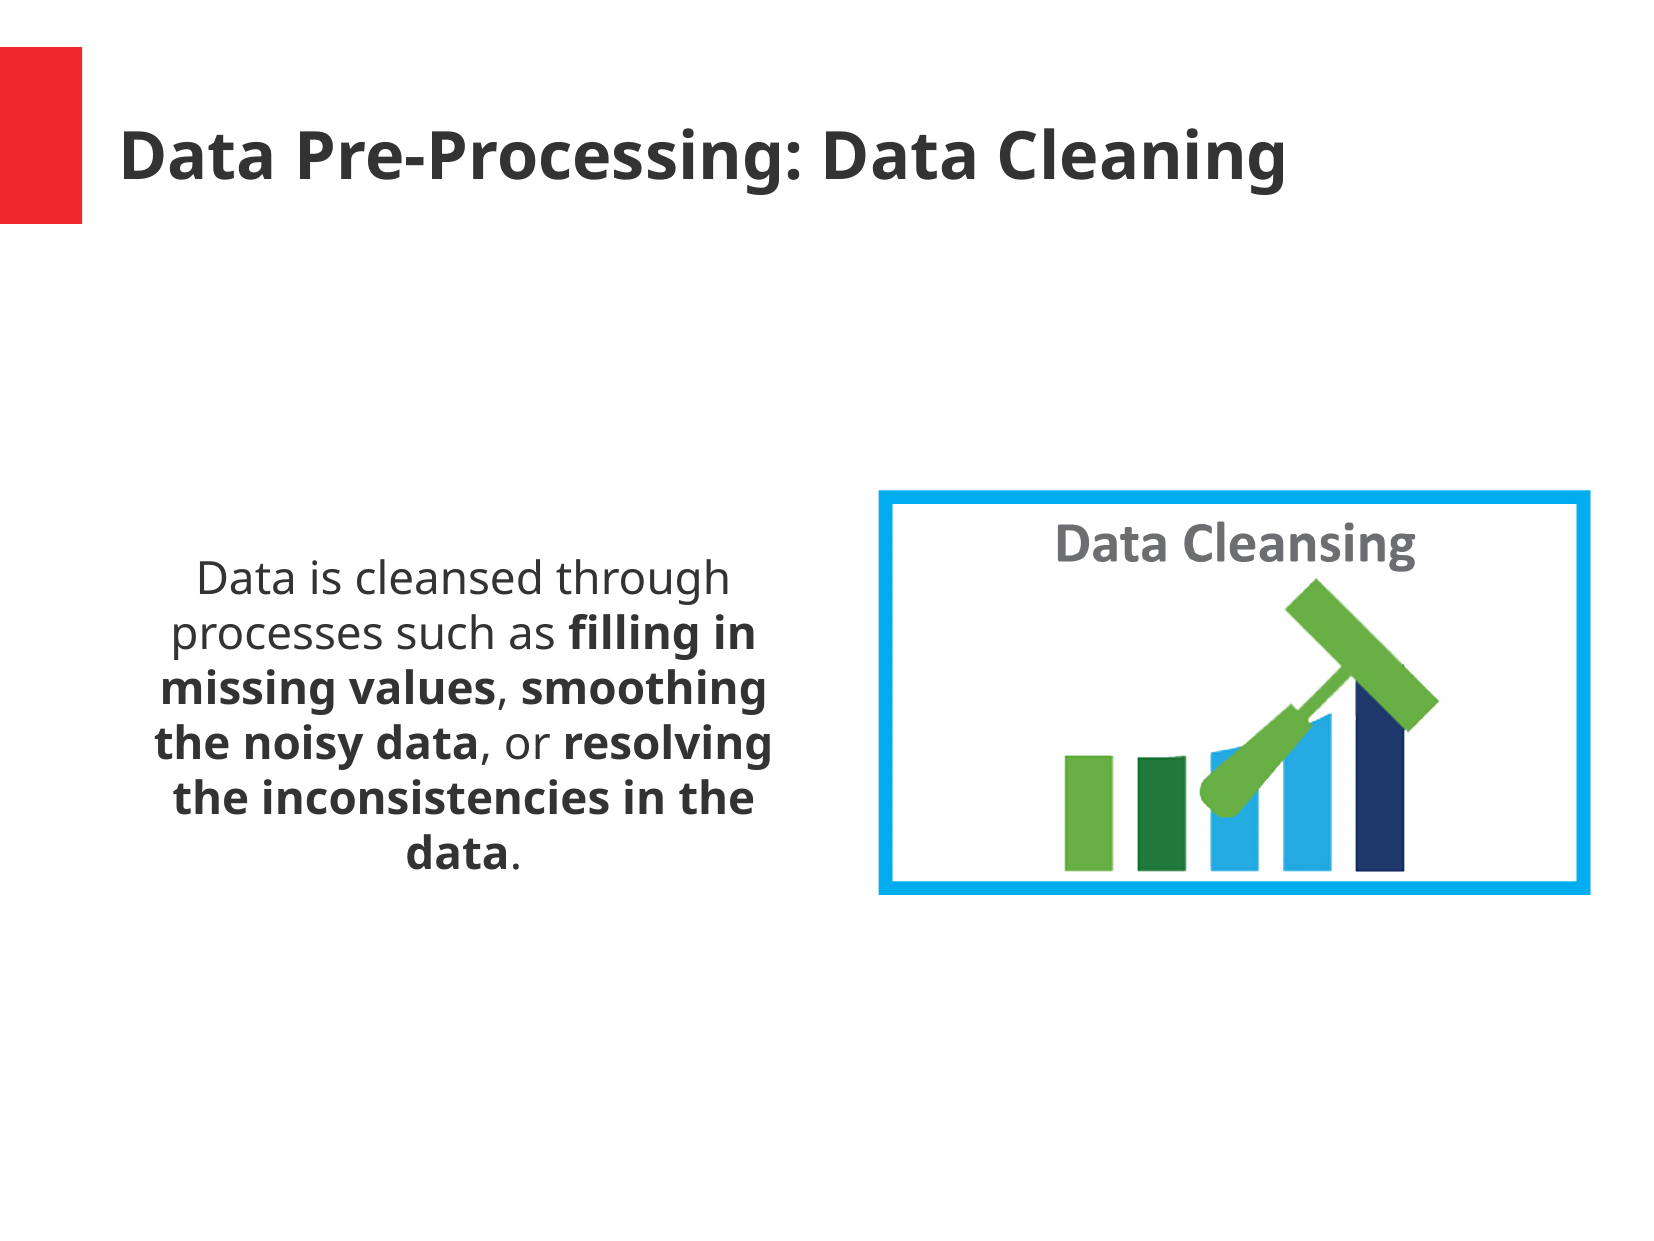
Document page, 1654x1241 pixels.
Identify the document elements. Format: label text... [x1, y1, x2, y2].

text_box Data is cleansed through processes such as filling in missing values, smoothing the noisy data, or resolving the inconsistencies in the data. [118, 354, 810, 1074]
picture [866, 462, 1603, 923]
text_box Data Pre-Processing: Data Cleaning [118, 49, 1571, 257]
